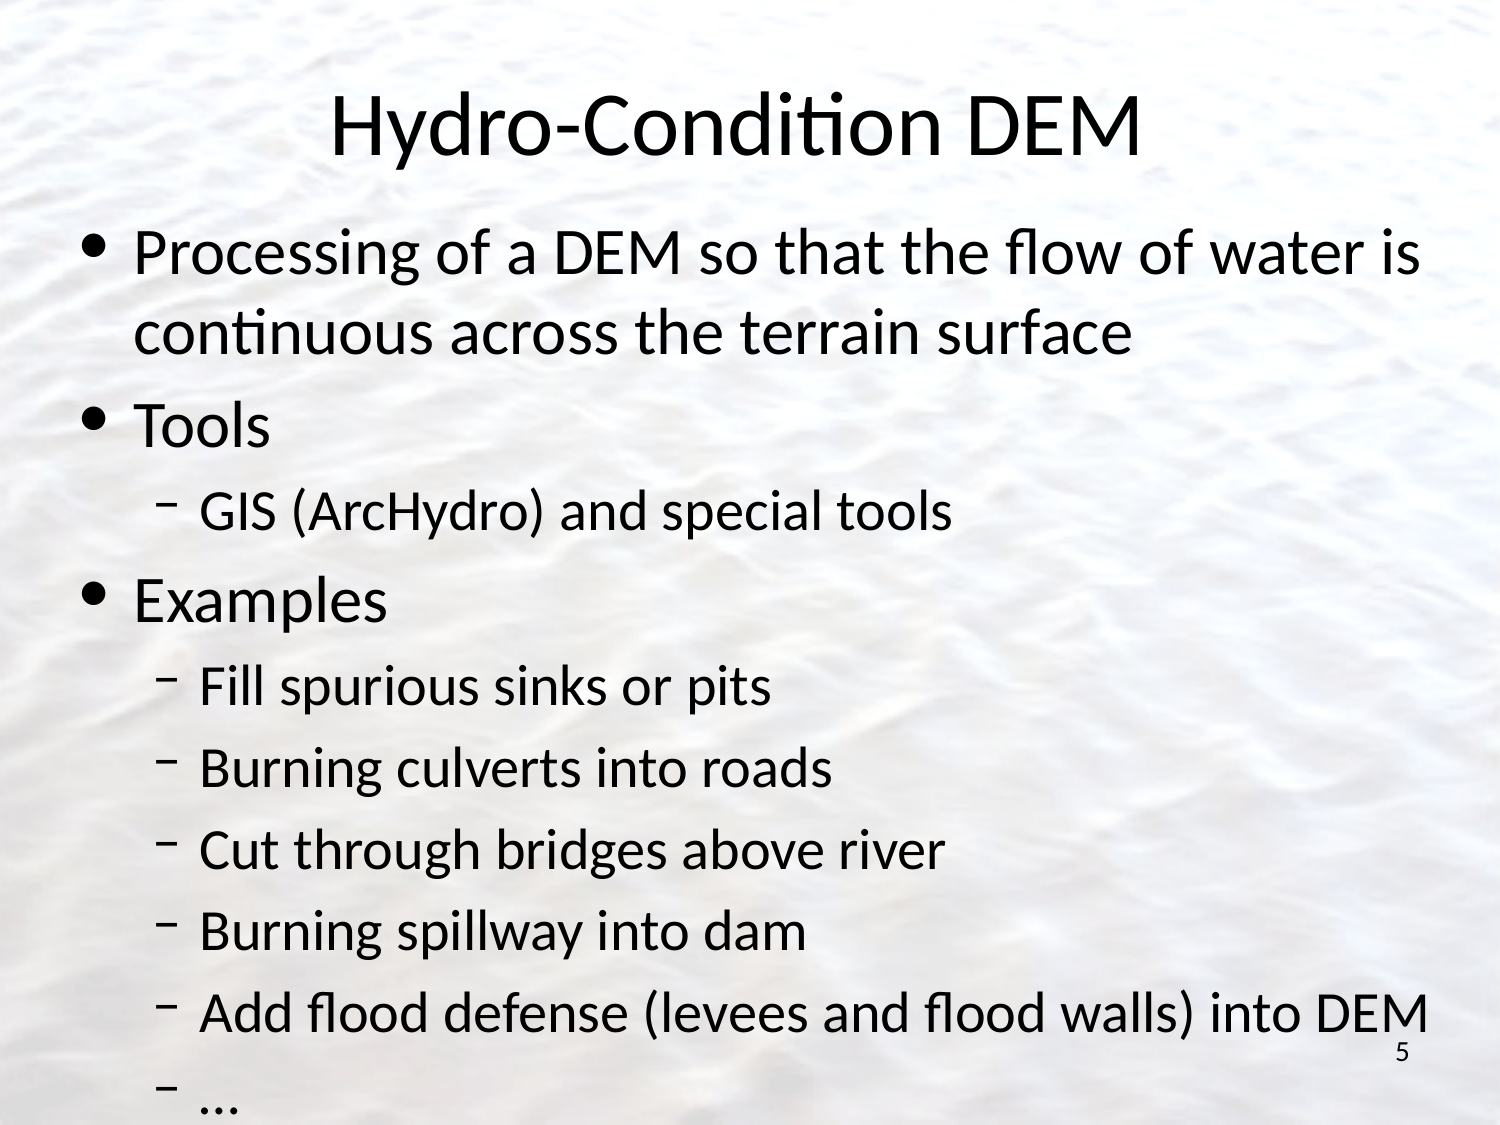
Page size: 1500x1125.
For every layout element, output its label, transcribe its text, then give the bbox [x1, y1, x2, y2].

picture [0, 0, 1500, 1125]
title Hydro-Condition DEM [62, 24, 1413, 200]
list Processing of a DEM so that the flow of water is continuous across the terrain surface Tools GIS (ArcHydro) and special tools Examples Fill spurious sinks or pits Burning culverts into roads Cut through bridges above river Burning spillway into dam Add flood defense (levees and flood walls) into DEM … [62, 200, 1500, 943]
slide_number ‹#› [1074, 1024, 1425, 1103]
